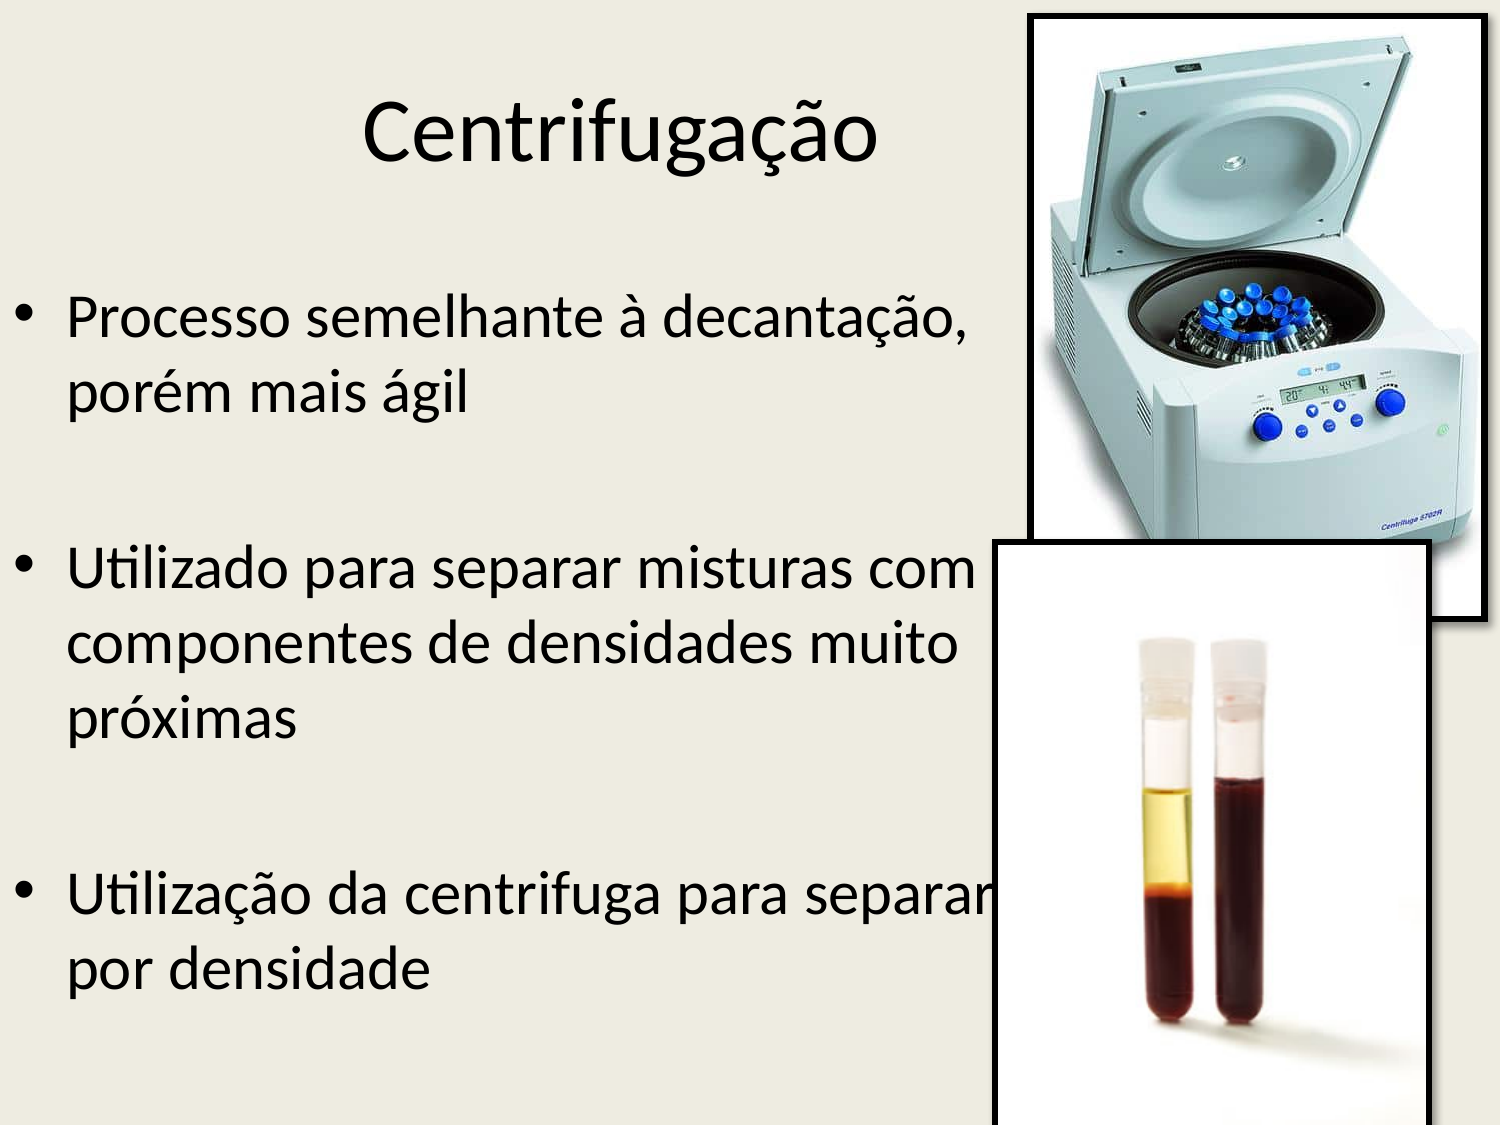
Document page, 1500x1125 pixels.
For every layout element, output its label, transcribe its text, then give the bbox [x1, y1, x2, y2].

title Centrifugação [0, 30, 1026, 219]
picture [997, 18, 1482, 1125]
list Processo semelhante à decantação, porém mais ágil Utilizado para separar misturas com componentes de densidades muito próximas Utilização da centrifuga para separar por densidade [0, 267, 1026, 1010]
